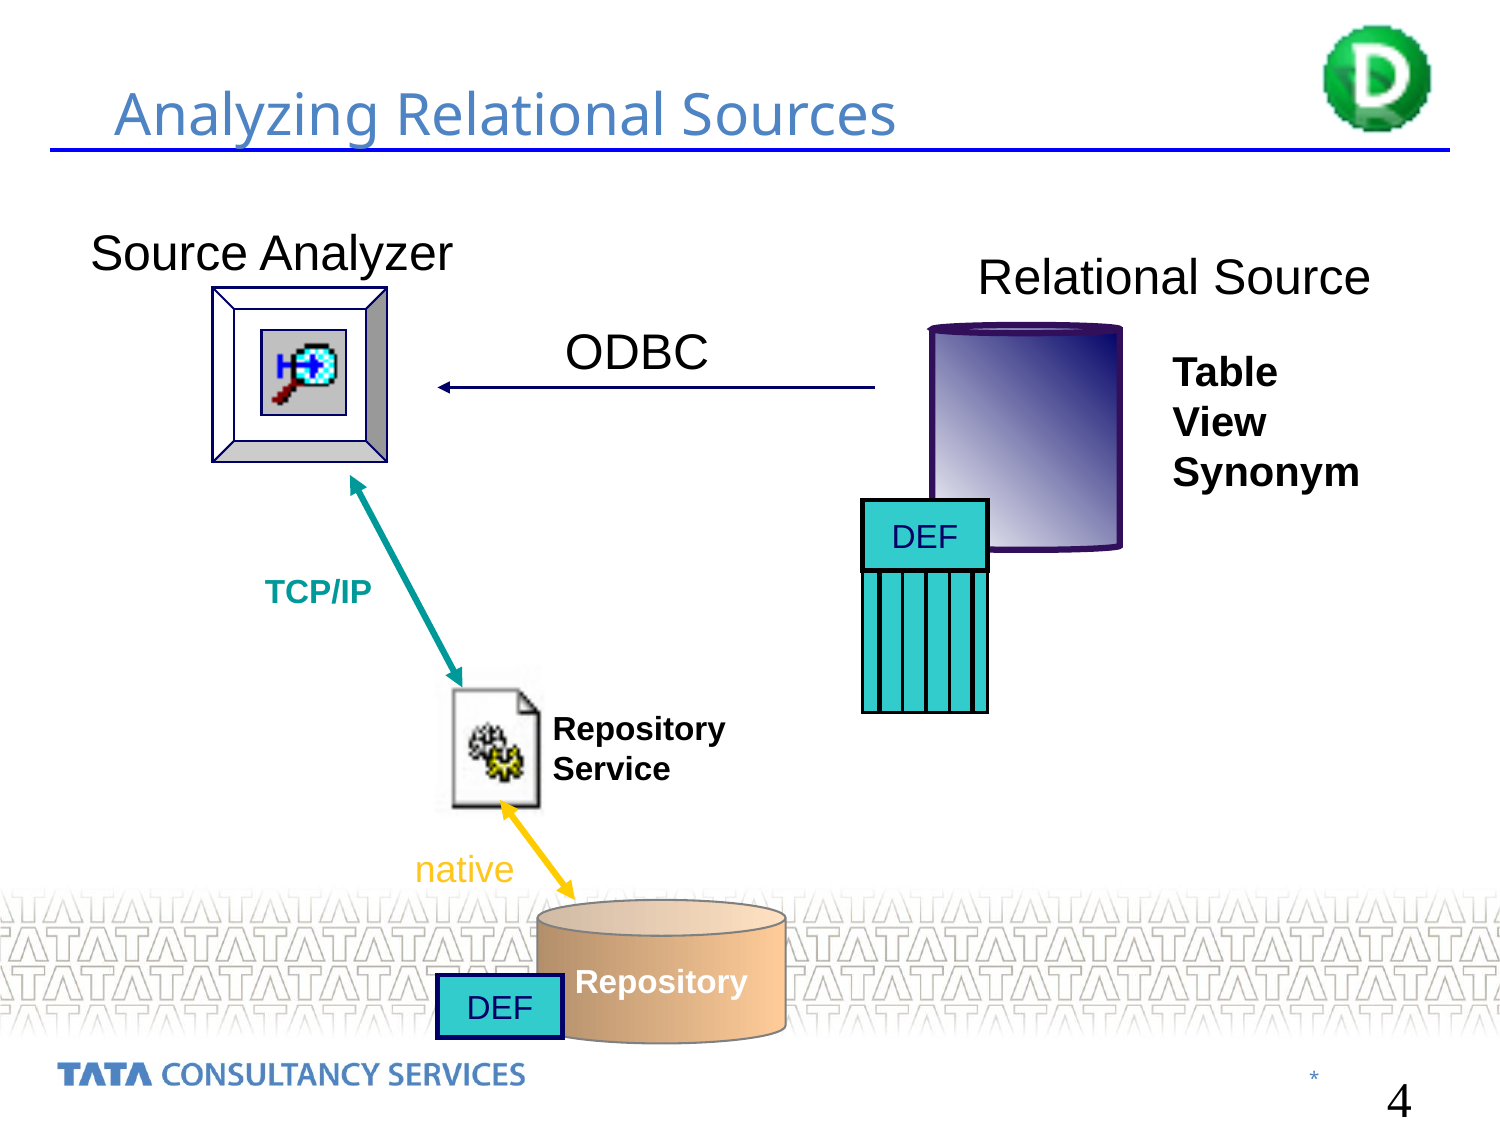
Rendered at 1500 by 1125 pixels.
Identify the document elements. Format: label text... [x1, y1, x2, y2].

text_box Source Analyzer [75, 212, 473, 288]
slide_number ‹#› [1371, 1059, 1435, 1104]
picture [57, 1062, 525, 1086]
text_box Analyzing Relational Sources [99, 62, 1350, 163]
picture [0, 885, 212, 1039]
picture [1321, 23, 1436, 137]
picture [1438, 885, 1500, 1039]
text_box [212, 237, 1438, 1044]
